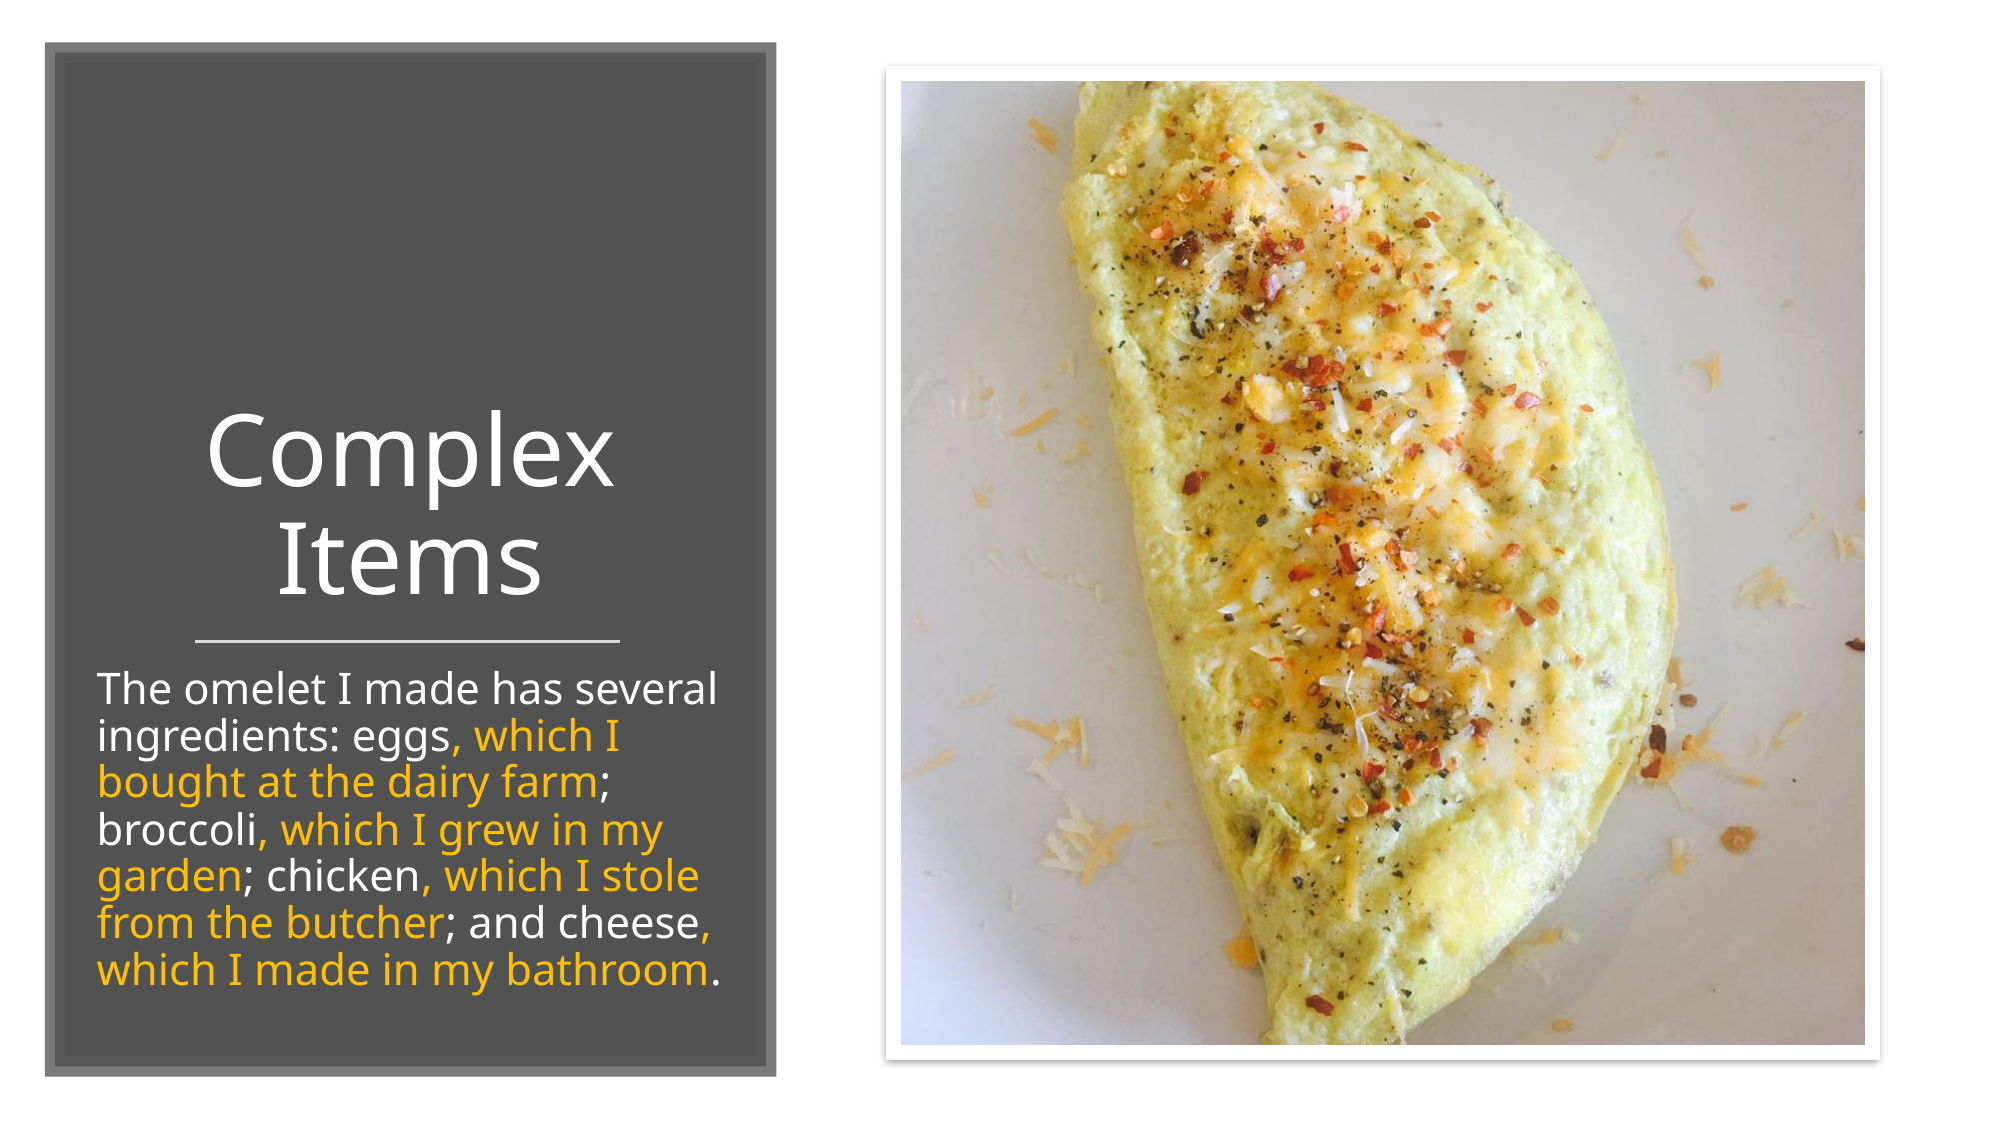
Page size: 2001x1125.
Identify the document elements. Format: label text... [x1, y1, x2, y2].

list The omelet I made has several ingredients: eggs, which I bought at the dairy farm; broccoli, which I grew in my garden; chicken, which I stole from the butcher; and cheese, which I made in my bathroom. [81, 659, 739, 1047]
text_box [54, 52, 767, 1067]
picture [900, 80, 1866, 1046]
title Complex Items [110, 149, 711, 624]
